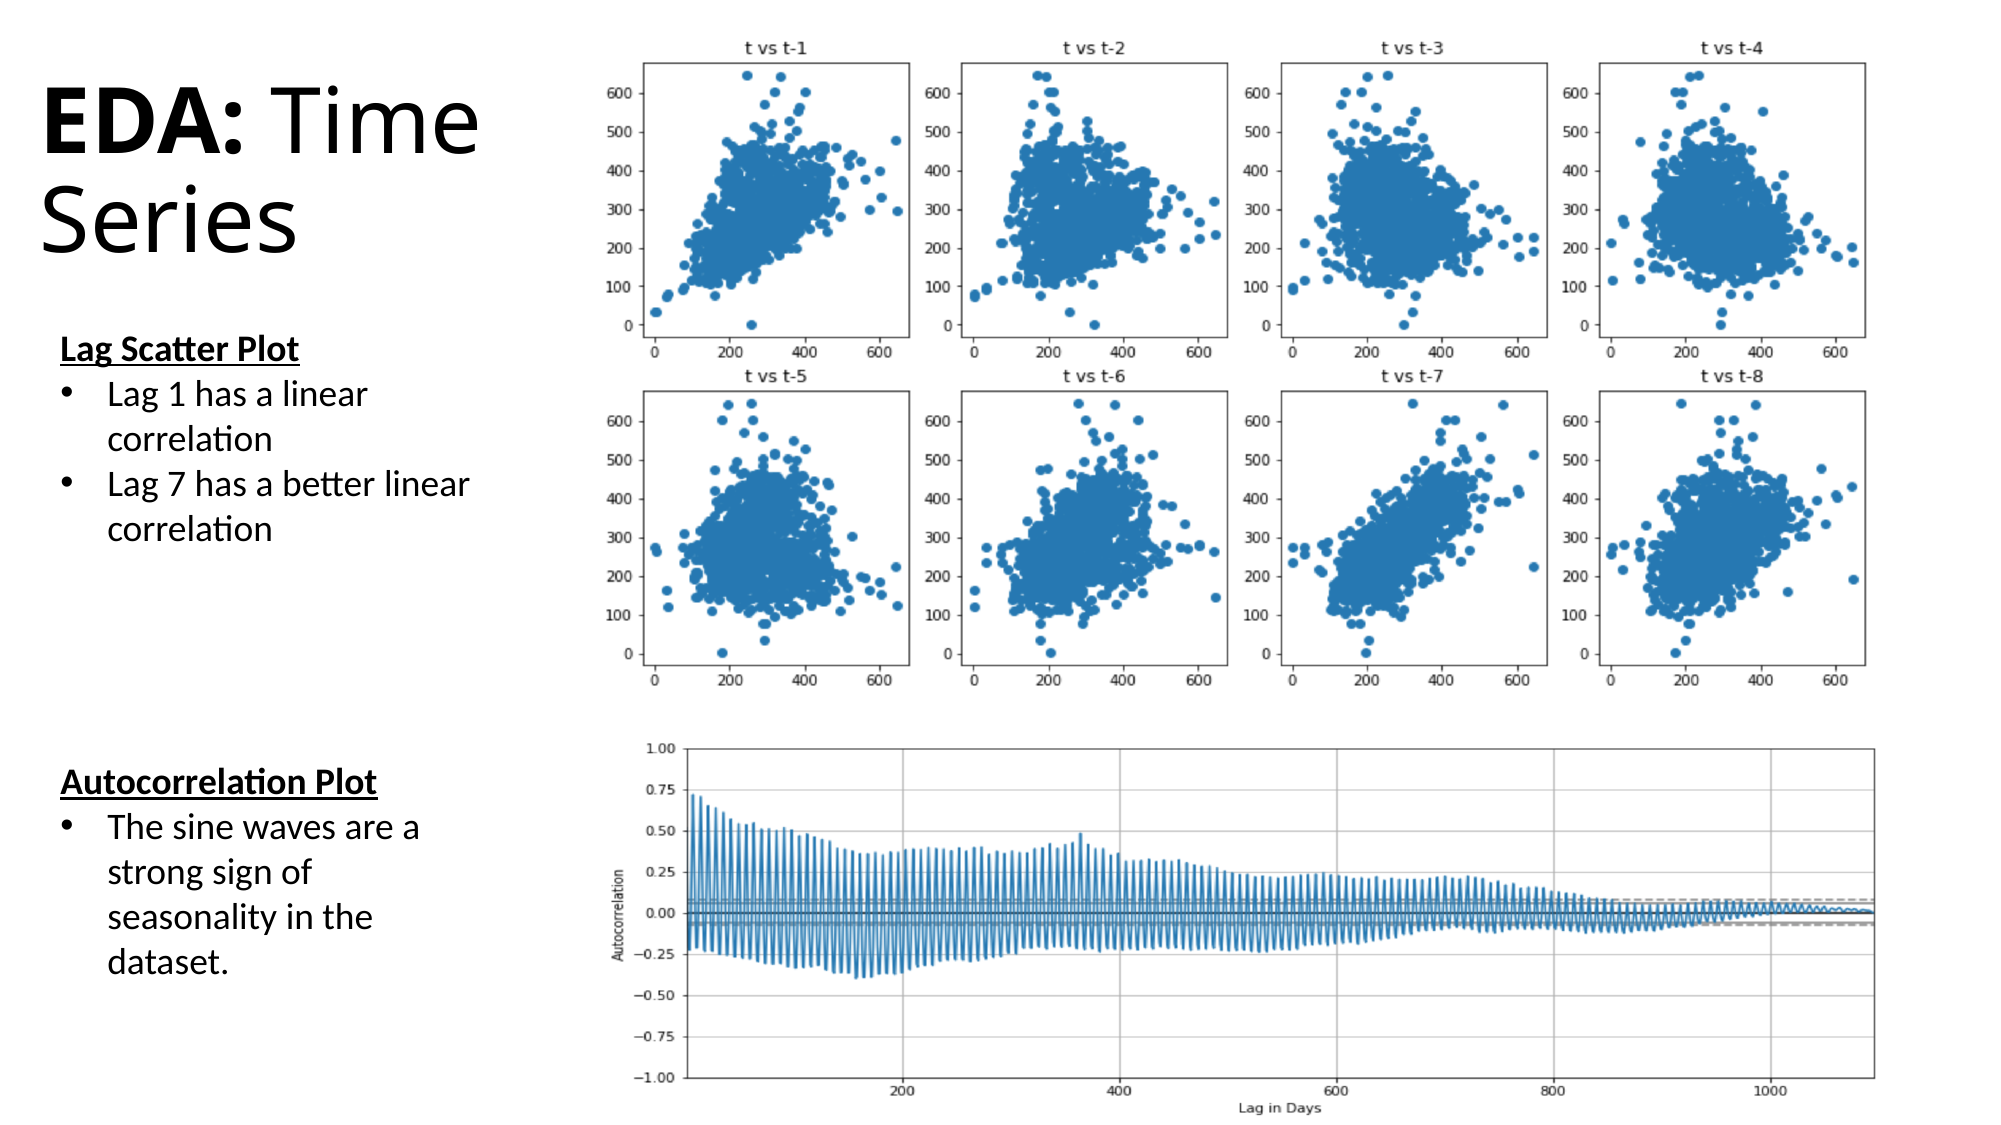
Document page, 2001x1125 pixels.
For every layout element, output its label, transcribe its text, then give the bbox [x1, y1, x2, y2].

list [590, 29, 1890, 699]
title EDA: Time Series [24, 29, 547, 317]
text_box Autocorrelation Plot The sine waves are a strong sign of seasonality in the dataset. [45, 749, 467, 1035]
text_box Lag Scatter Plot Lag 1 has a linear correlation Lag 7 has a better linear correlation [45, 316, 548, 602]
picture [590, 722, 1890, 1125]
